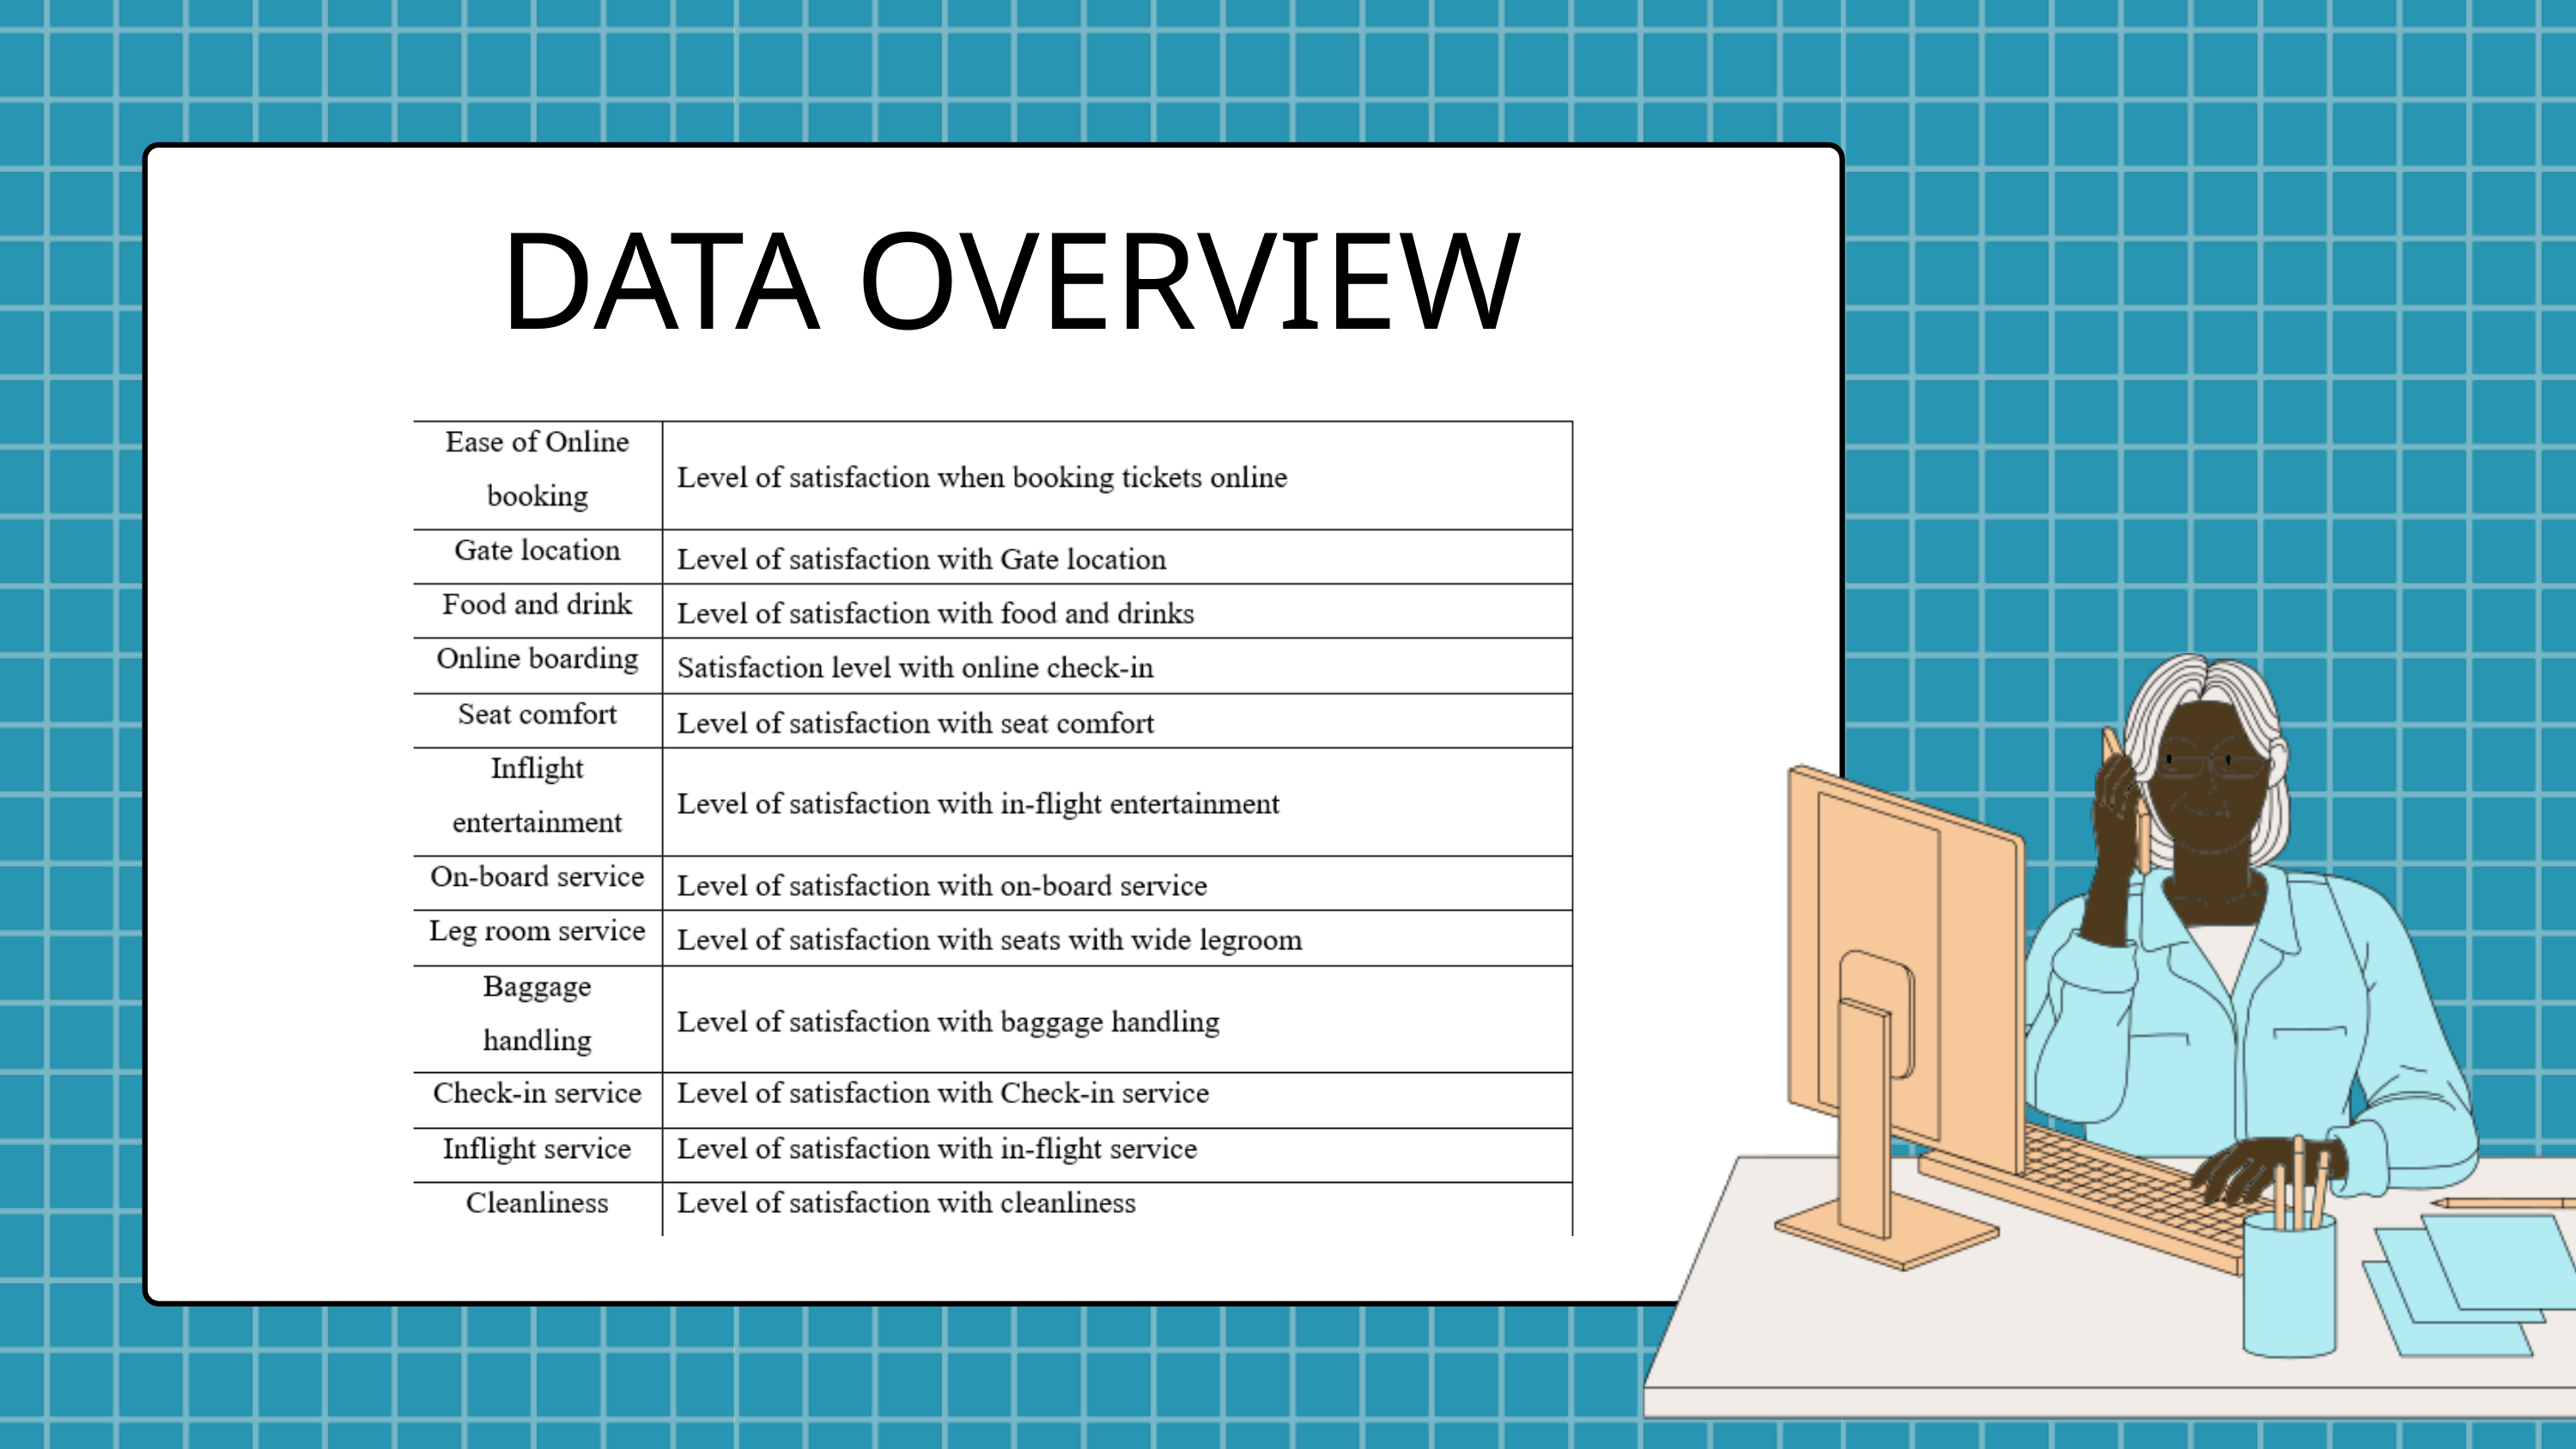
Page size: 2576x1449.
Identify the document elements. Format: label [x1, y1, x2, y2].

text_box [1840, 1420, 2576, 1449]
text_box [736, 1312, 1840, 1449]
text_box [1643, 653, 2576, 1420]
text_box [144, 144, 1843, 1304]
text_box [1840, 0, 2576, 653]
text_box [736, 0, 1840, 144]
text_box [0, 0, 736, 1449]
